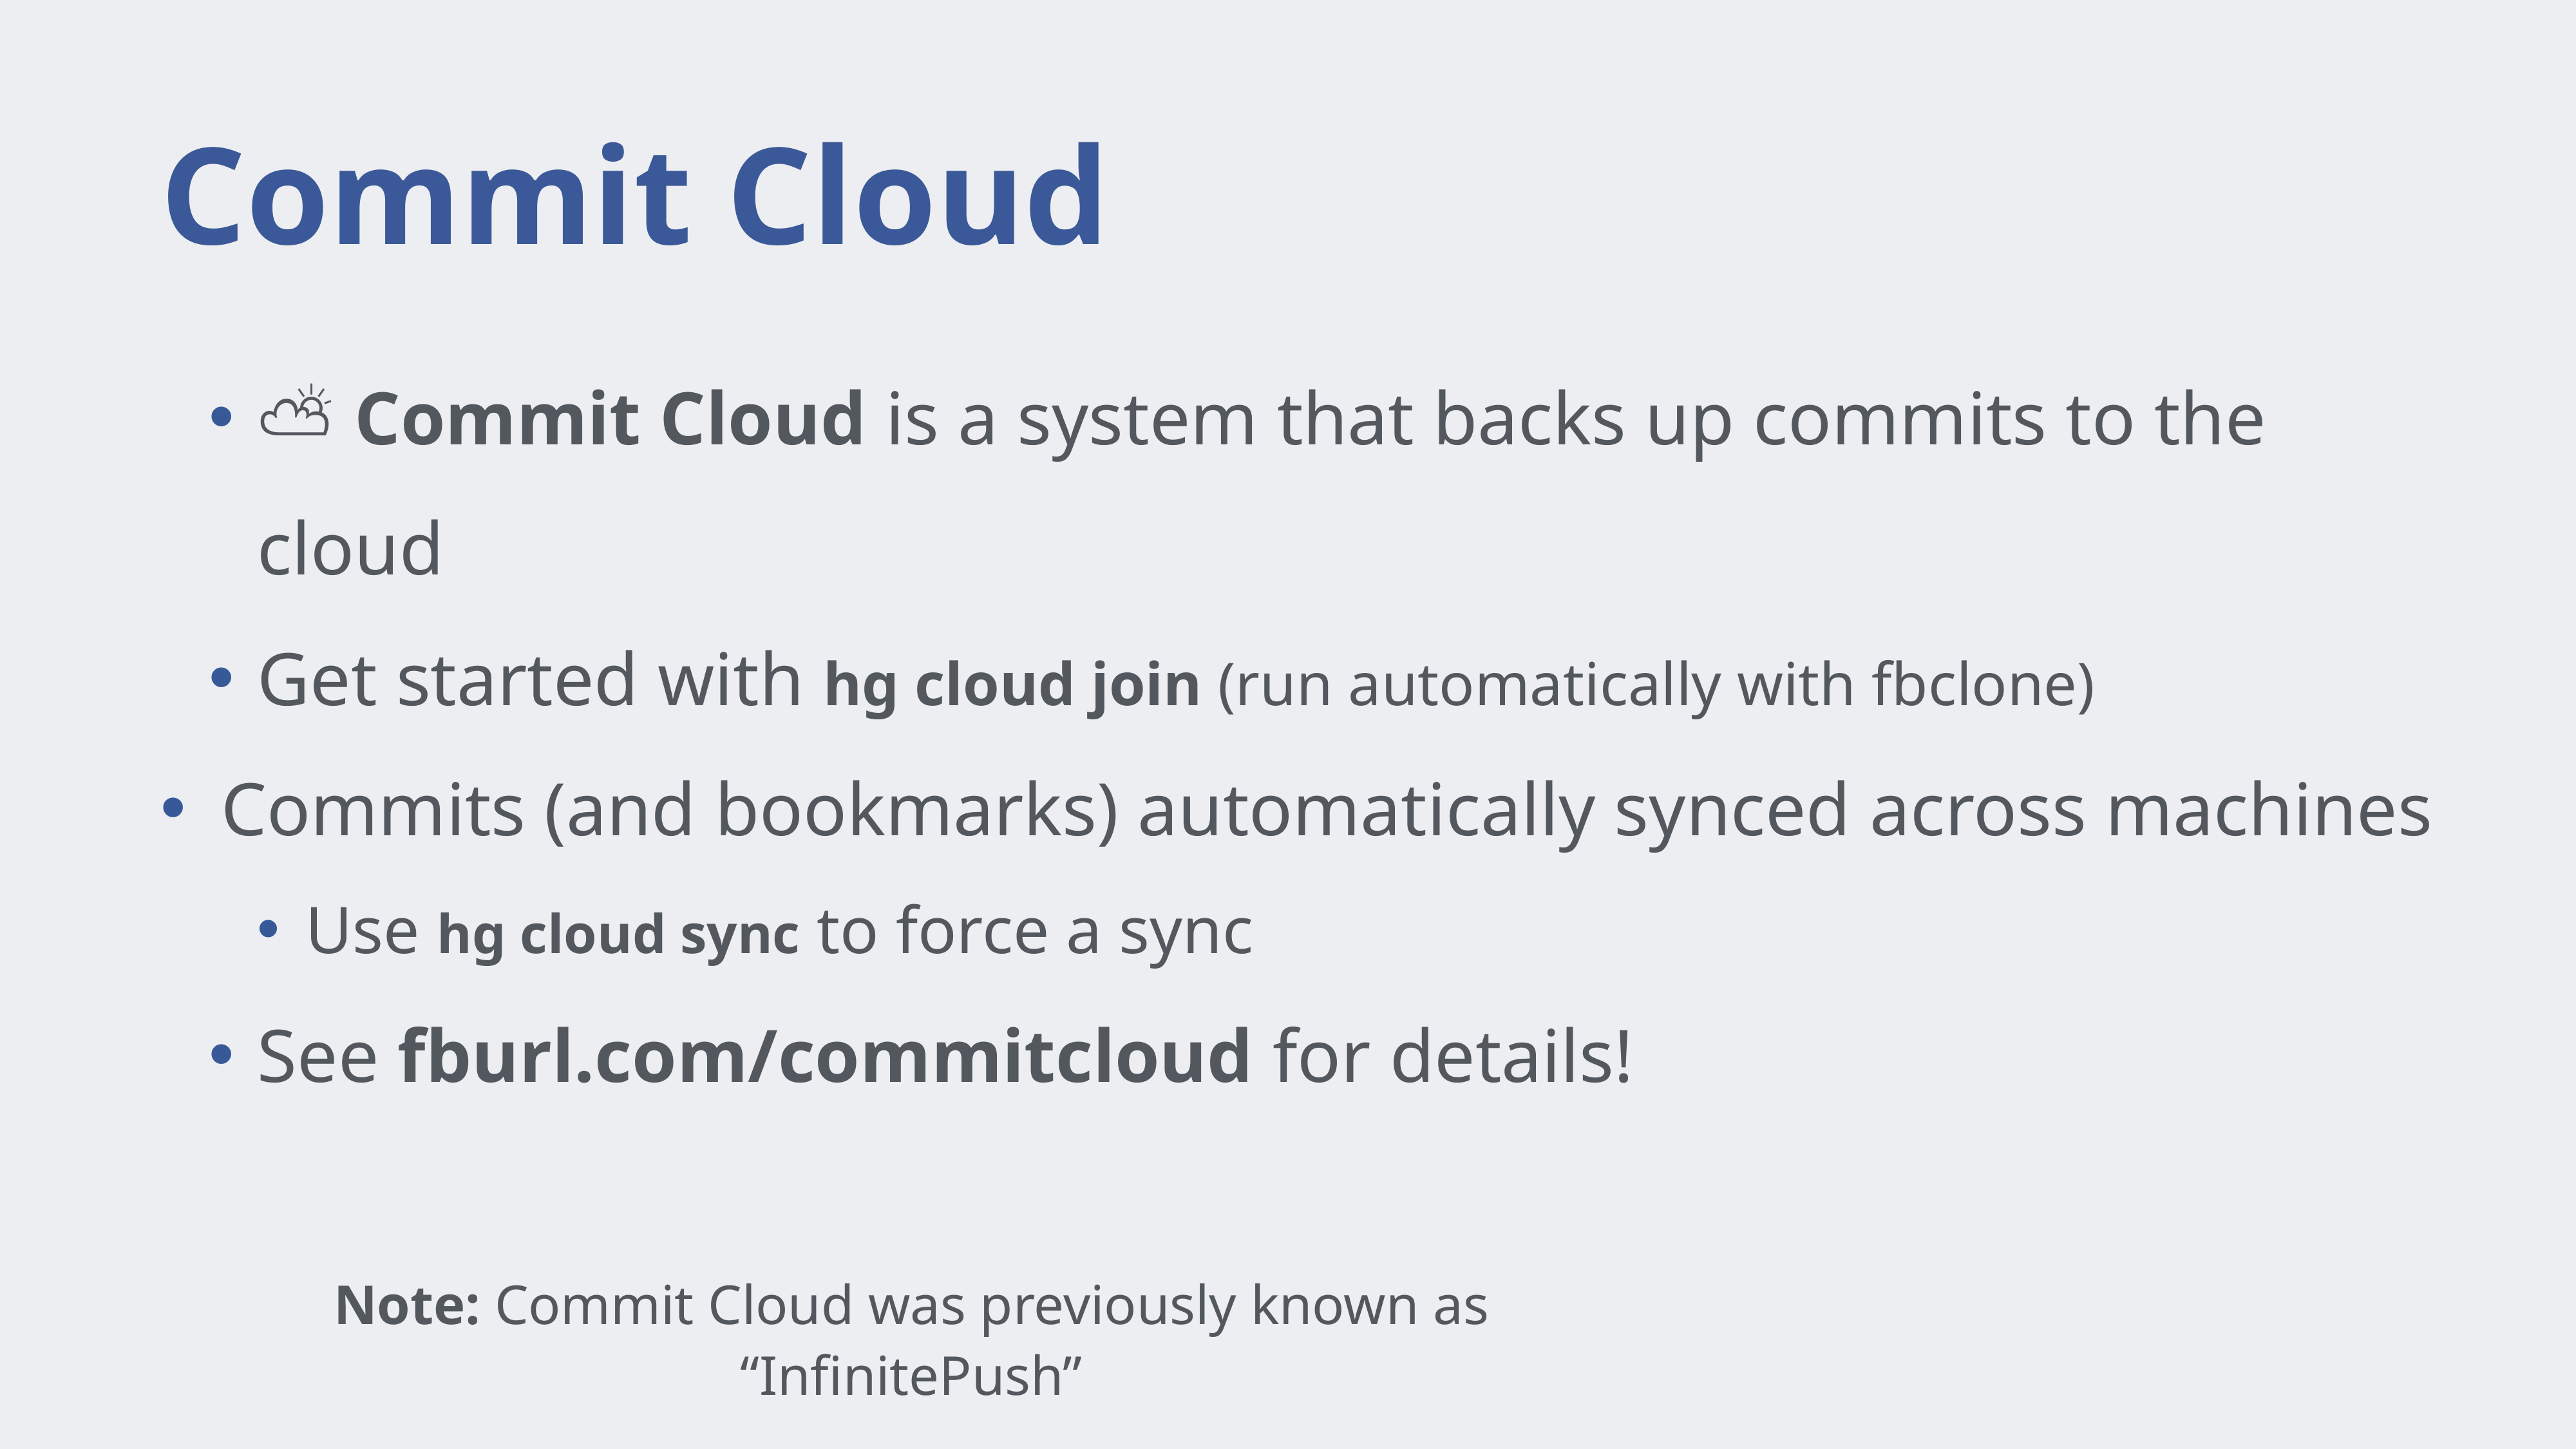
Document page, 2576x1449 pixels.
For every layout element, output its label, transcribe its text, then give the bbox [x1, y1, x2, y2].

list ⛅️ Commit Cloud is a system that backs up commits to the cloud Get started with hg cloud join (run automatically with fbclone) Commits (and bookmarks) automatically synced across machines Use hg cloud sync to force a sync See fburl.com/commitcloud for details! [160, 328, 2471, 1335]
title Commit Cloud [160, 109, 2415, 305]
text_box Note: Commit Cloud was previously known as “InfinitePush” [211, 1264, 1613, 1406]
